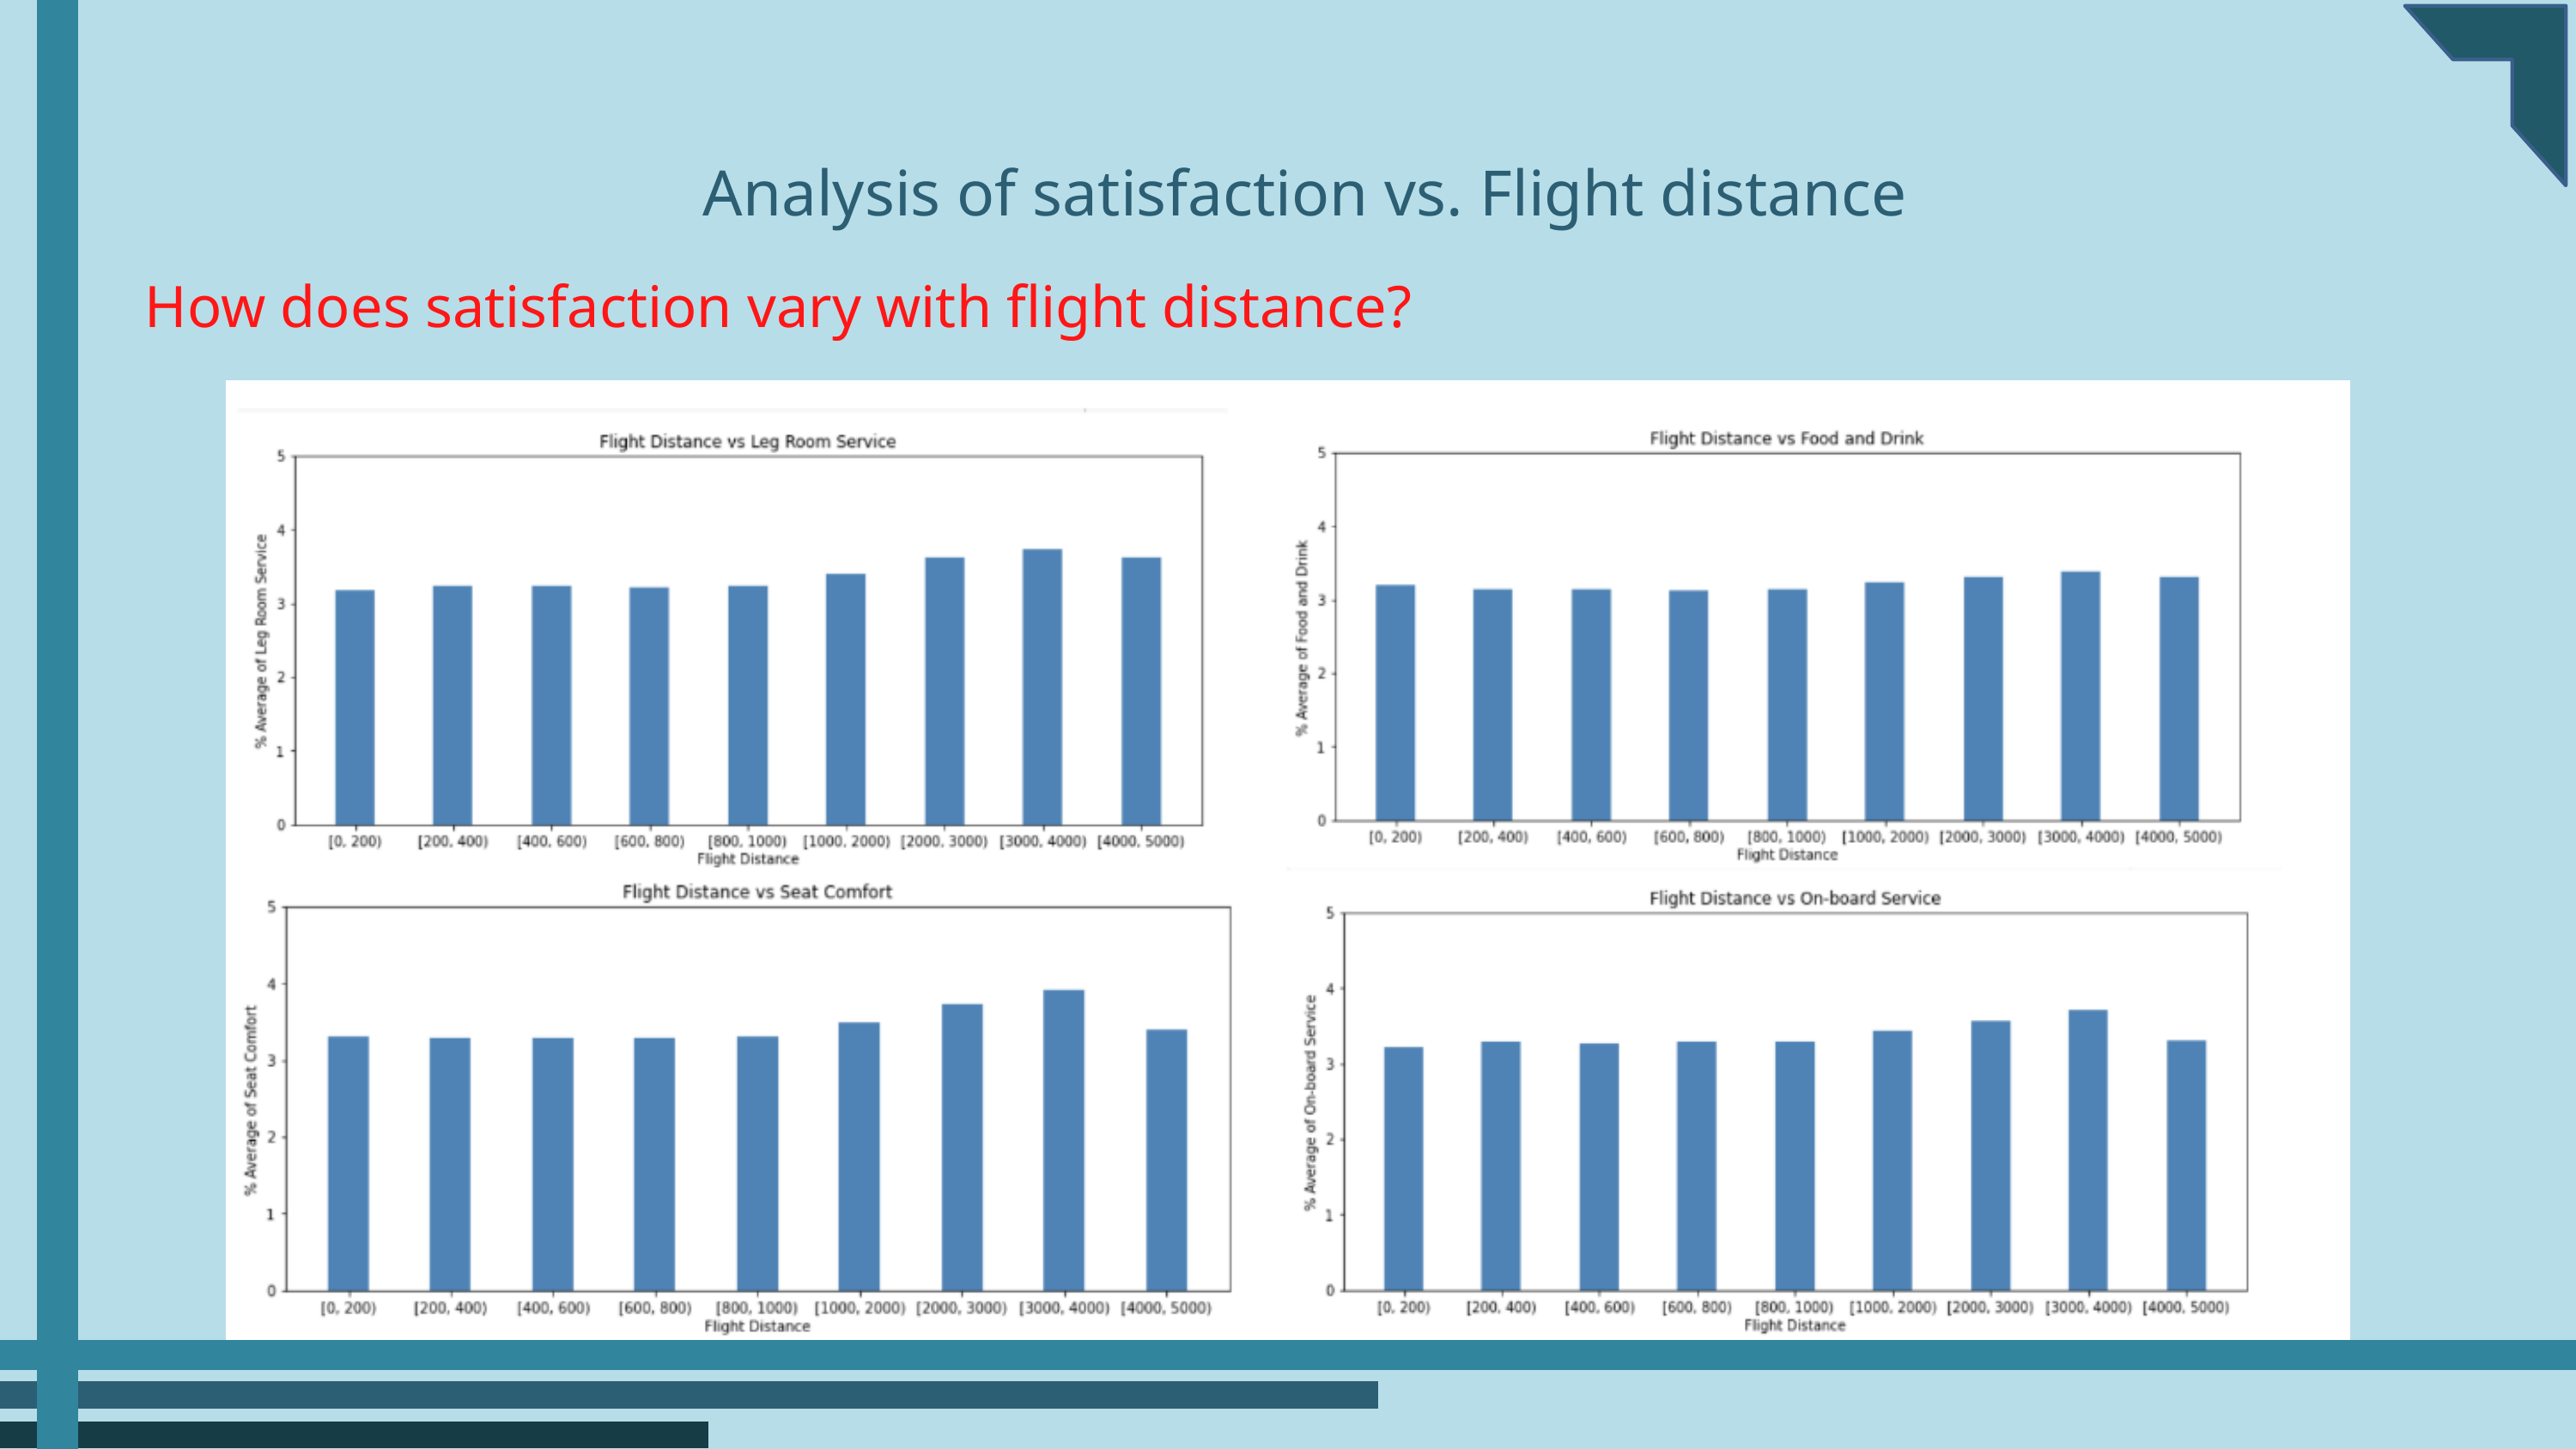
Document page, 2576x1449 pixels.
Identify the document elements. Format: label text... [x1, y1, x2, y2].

text_box [2356, 1340, 2576, 1370]
text_box [0, 1340, 223, 1370]
text_box [2403, 3, 2568, 188]
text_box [0, 1381, 1379, 1409]
text_box How does satisfaction vary with flight distance? [144, 269, 2320, 409]
text_box [37, 1370, 78, 1380]
text_box [37, 0, 78, 1340]
text_box Analysis of satisfaction vs. Flight distance [477, 140, 2134, 269]
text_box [0, 1421, 709, 1449]
picture [226, 380, 2350, 1361]
